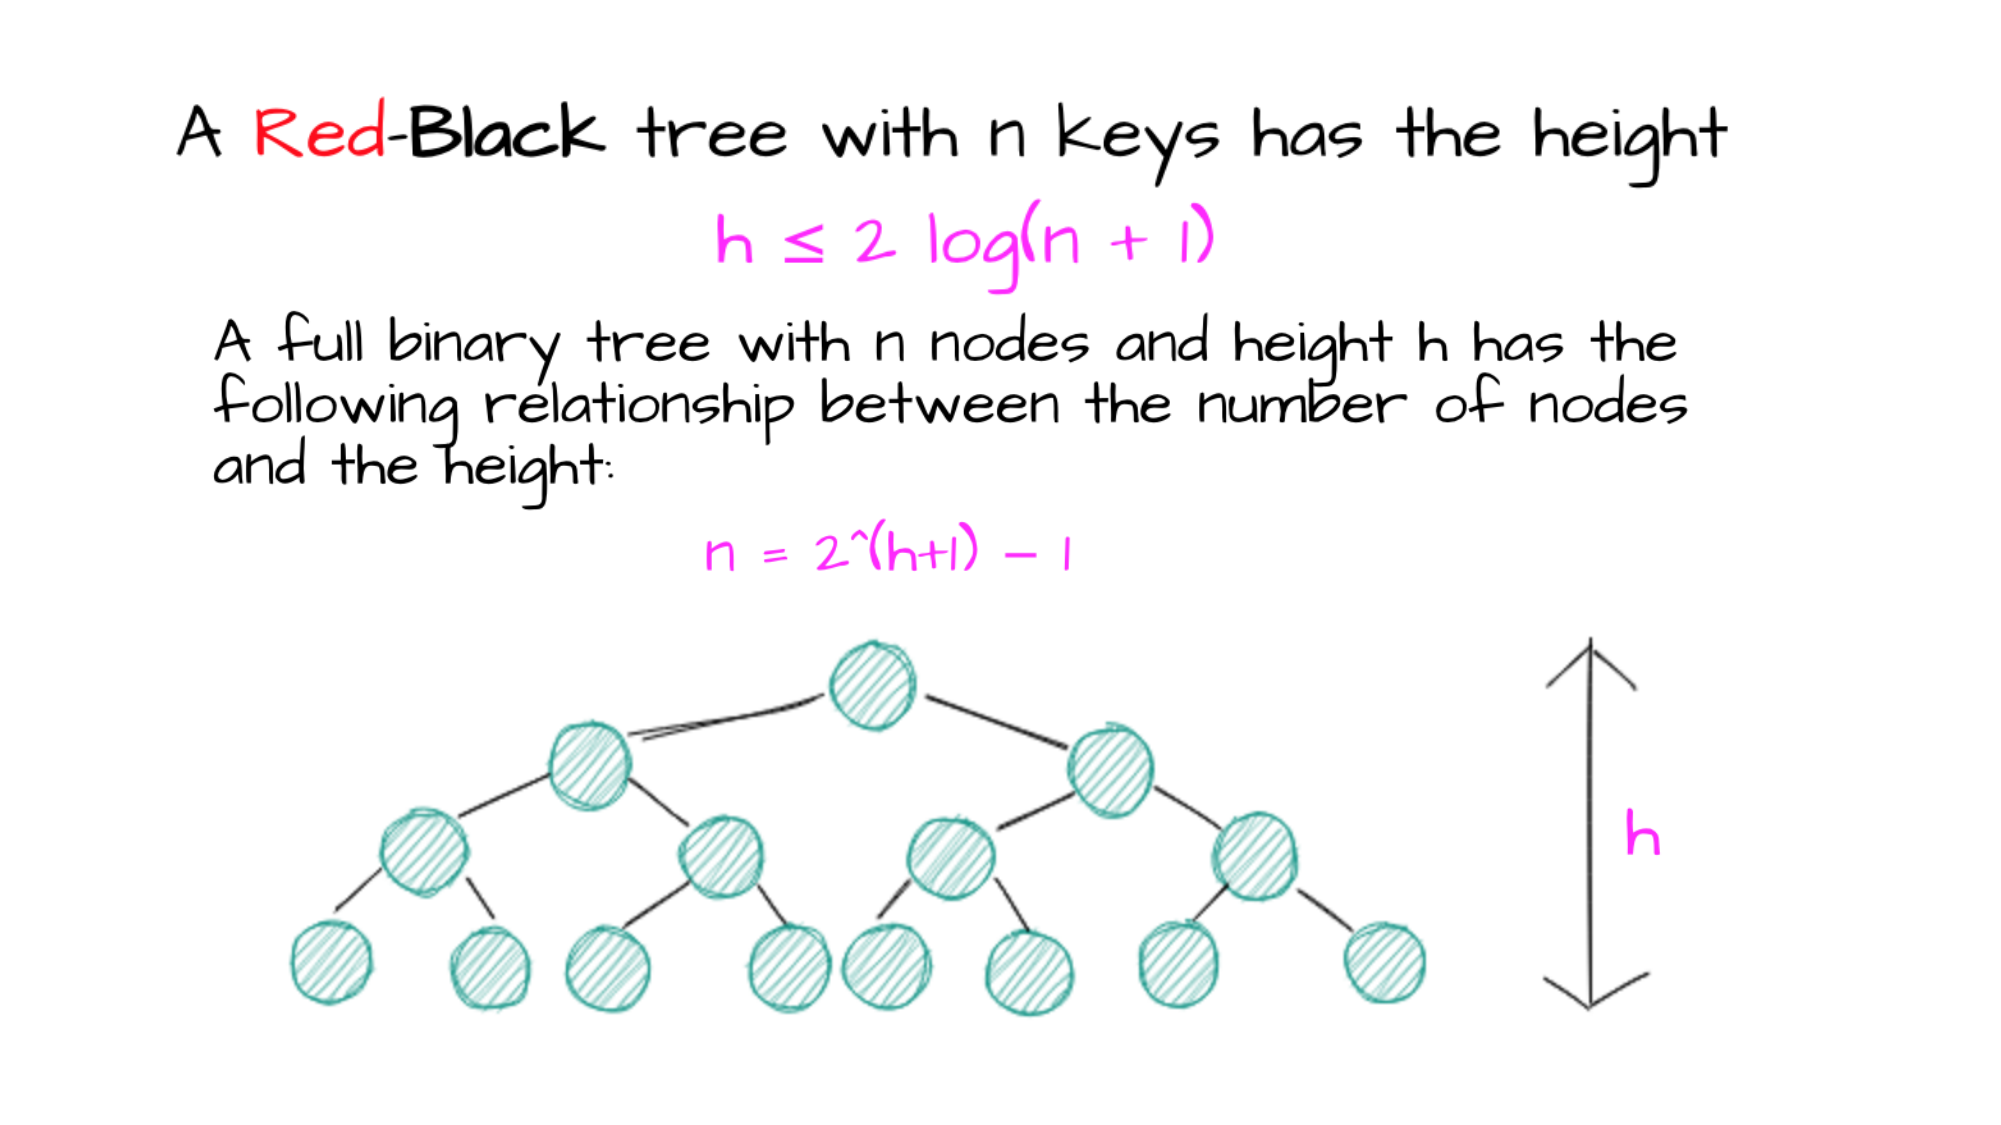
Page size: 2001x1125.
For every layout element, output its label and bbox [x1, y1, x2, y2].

picture [0, 78, 1999, 1047]
